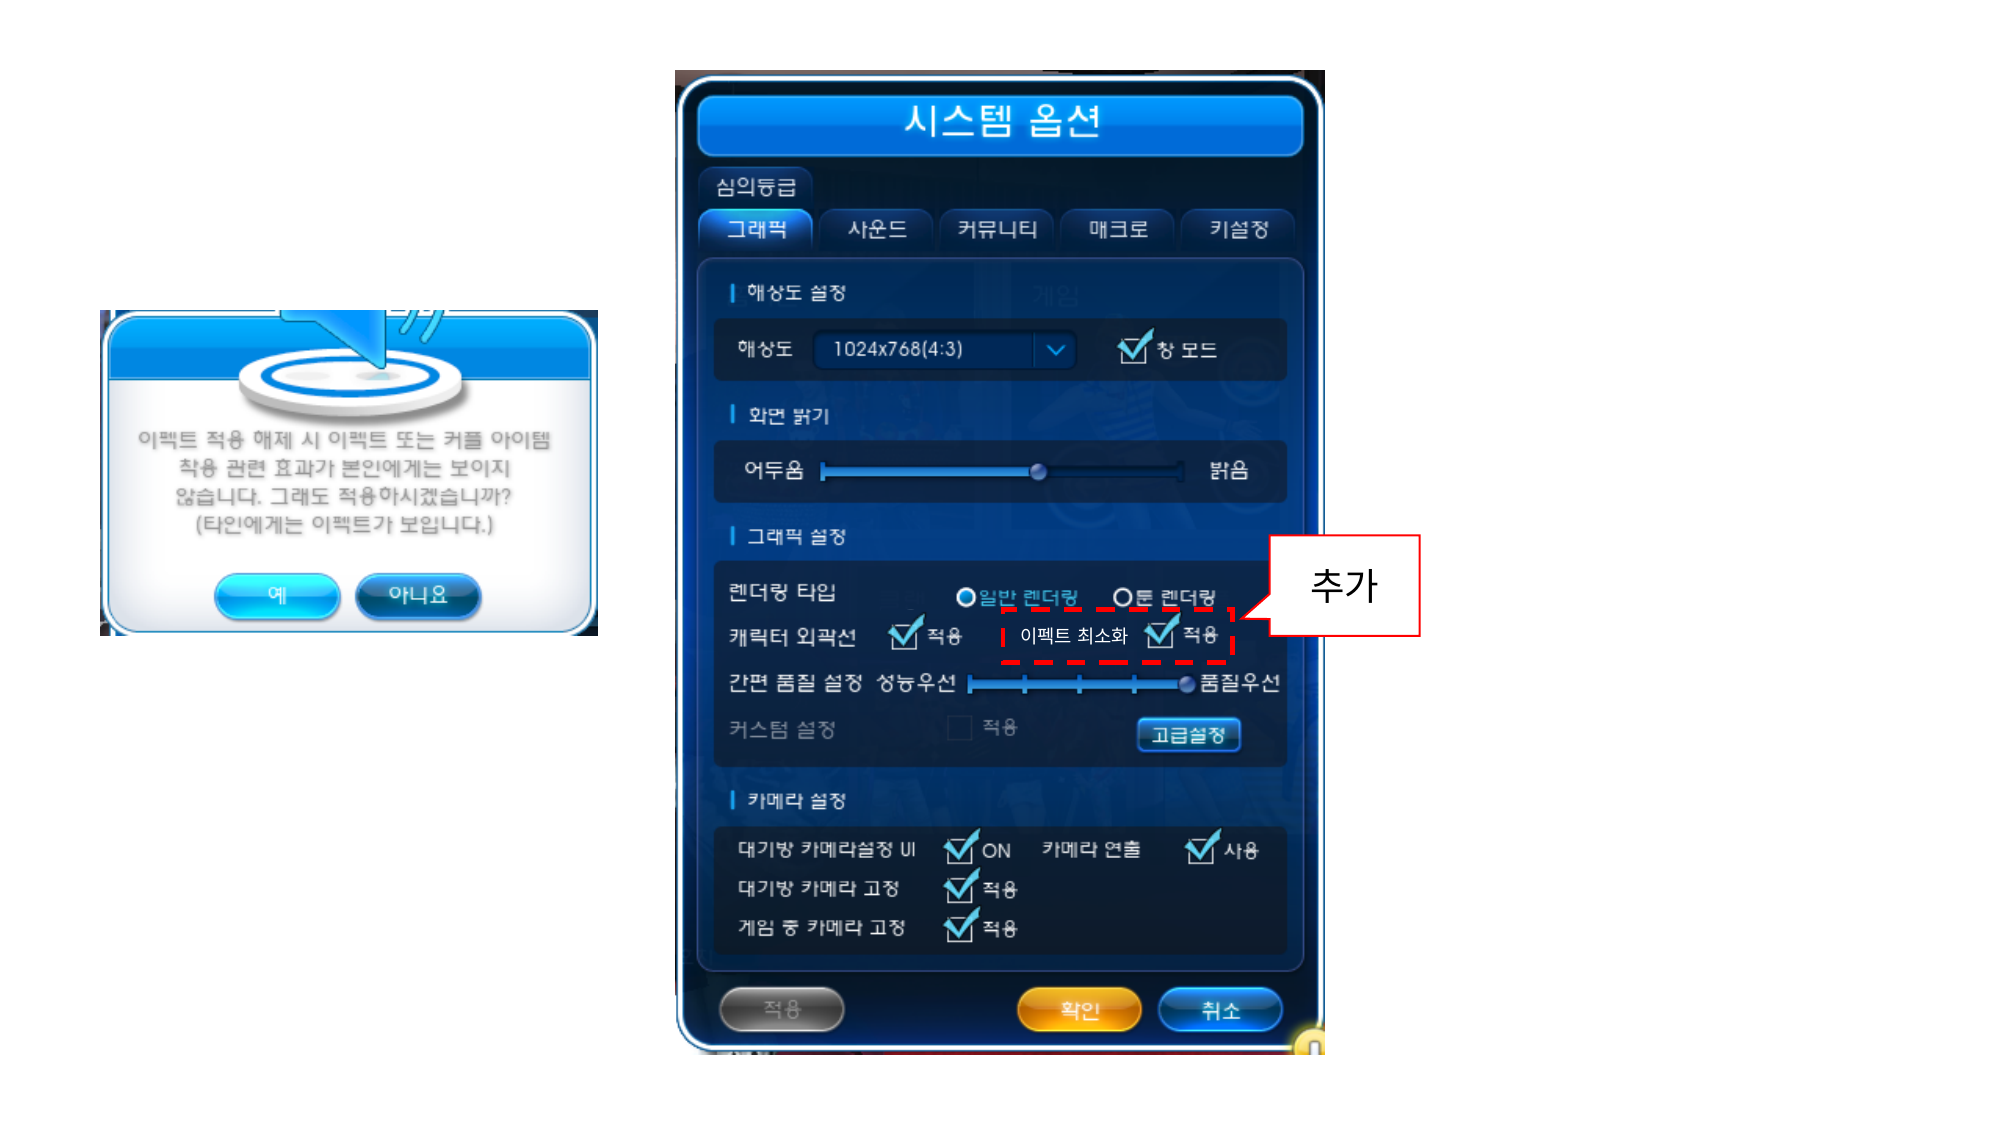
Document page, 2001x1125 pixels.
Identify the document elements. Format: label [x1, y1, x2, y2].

picture [100, 310, 598, 636]
text_box [675, 70, 1420, 1055]
